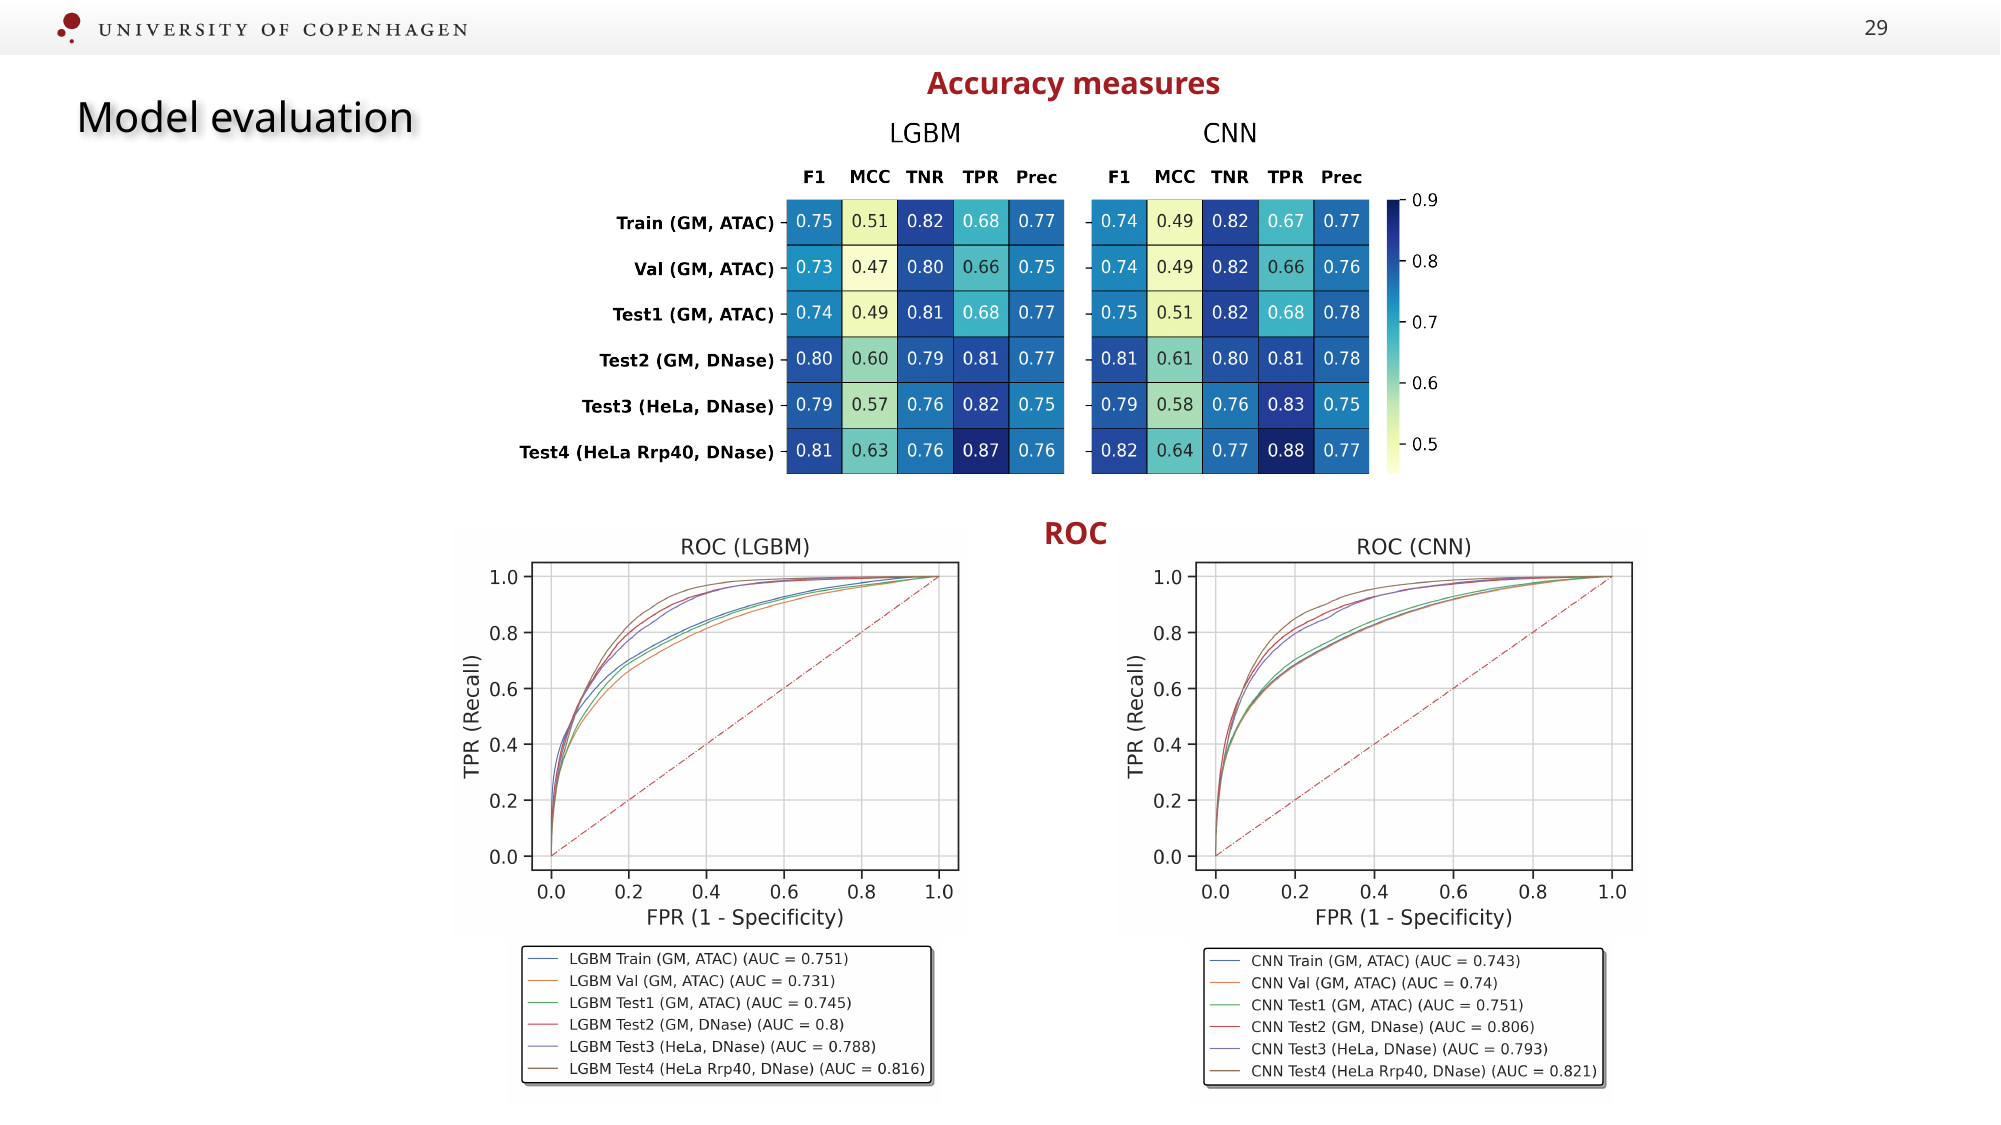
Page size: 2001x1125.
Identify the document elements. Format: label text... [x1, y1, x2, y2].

text_box ROC [817, 506, 1335, 558]
slide_number 28 [1840, 14, 1904, 43]
text_box Model evaluation [61, 83, 591, 148]
text_box Accuracy measures [886, 56, 1262, 109]
picture [1116, 527, 1648, 1104]
picture [92, 15, 475, 42]
picture [453, 527, 967, 1107]
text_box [507, 109, 1450, 487]
